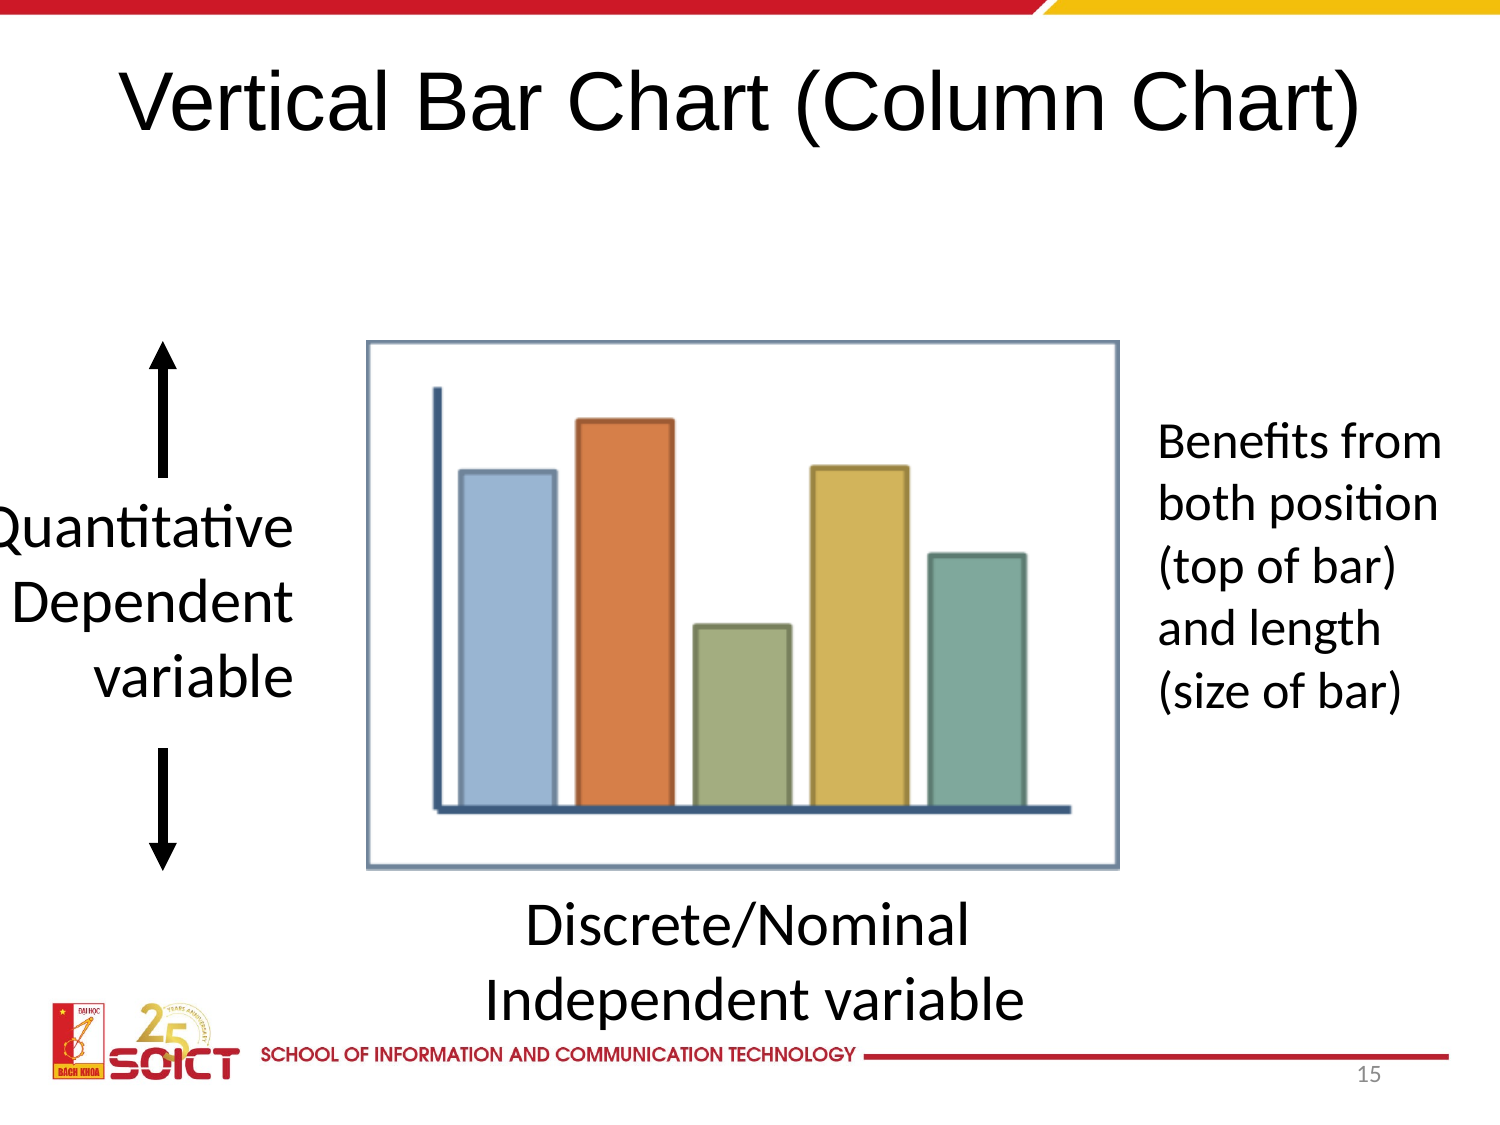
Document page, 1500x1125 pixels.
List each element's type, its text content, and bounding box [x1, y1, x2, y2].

slide_number 15 [1059, 1042, 1397, 1103]
title Vertical Bar Chart (Column Chart) [103, 29, 1397, 179]
picture [0, 0, 1500, 1125]
text_box Discrete/Nominal Independent variable [270, 876, 1241, 1041]
text_box Benefits from both position (top of bar) and length (size of bar) [1142, 398, 1480, 727]
text_box Quantitative Dependent variable [0, 478, 310, 718]
